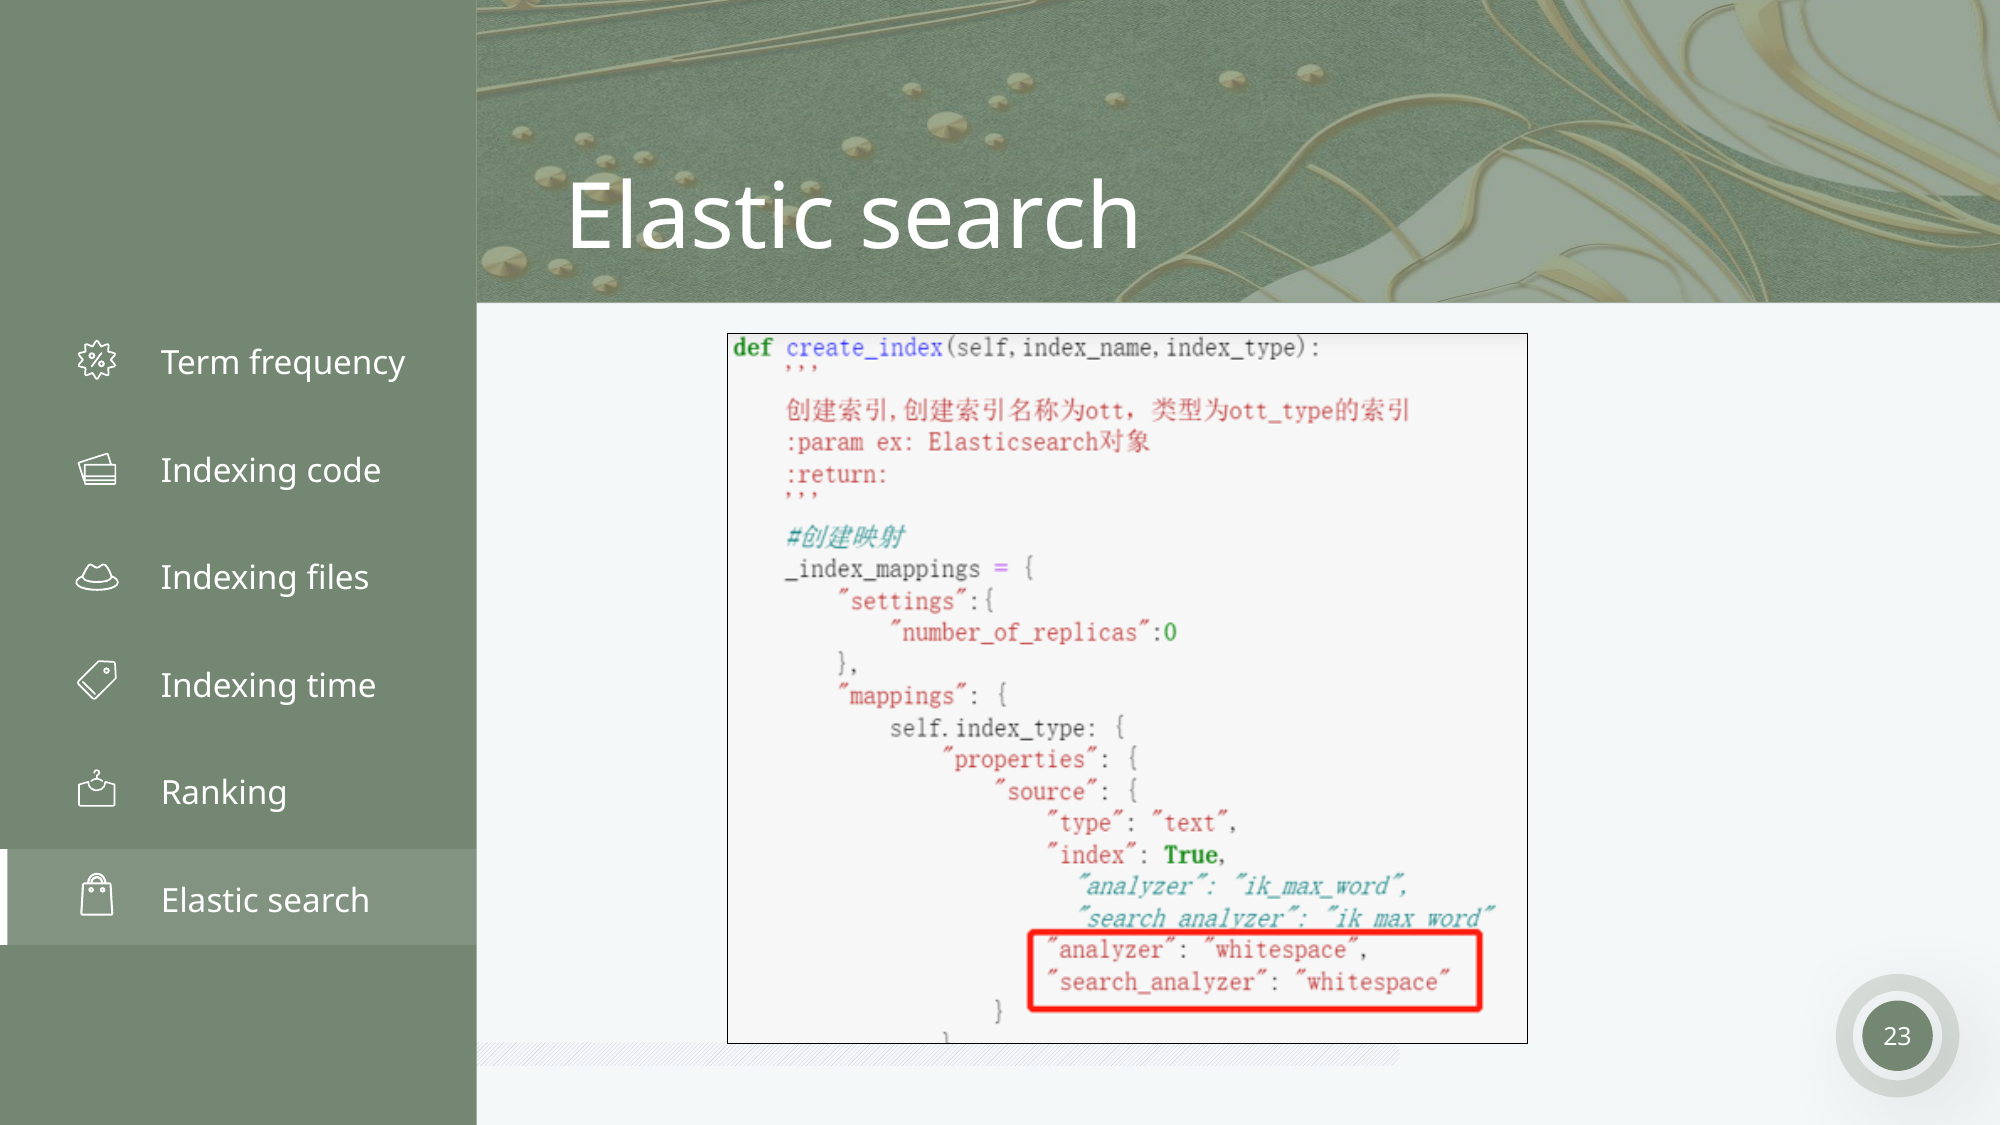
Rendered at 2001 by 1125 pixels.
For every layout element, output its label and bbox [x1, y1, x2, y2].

text_box [0, 0, 478, 1125]
text_box [478, 1041, 1401, 1067]
text_box [80, 871, 466, 927]
text_box [74, 548, 466, 605]
text_box [1835, 973, 1960, 1098]
picture [727, 333, 1528, 1044]
text_box [77, 441, 466, 497]
text_box [76, 656, 466, 712]
text_box [0, 849, 477, 945]
text_box [78, 763, 466, 860]
picture [476, 0, 2000, 302]
text_box [77, 333, 466, 390]
